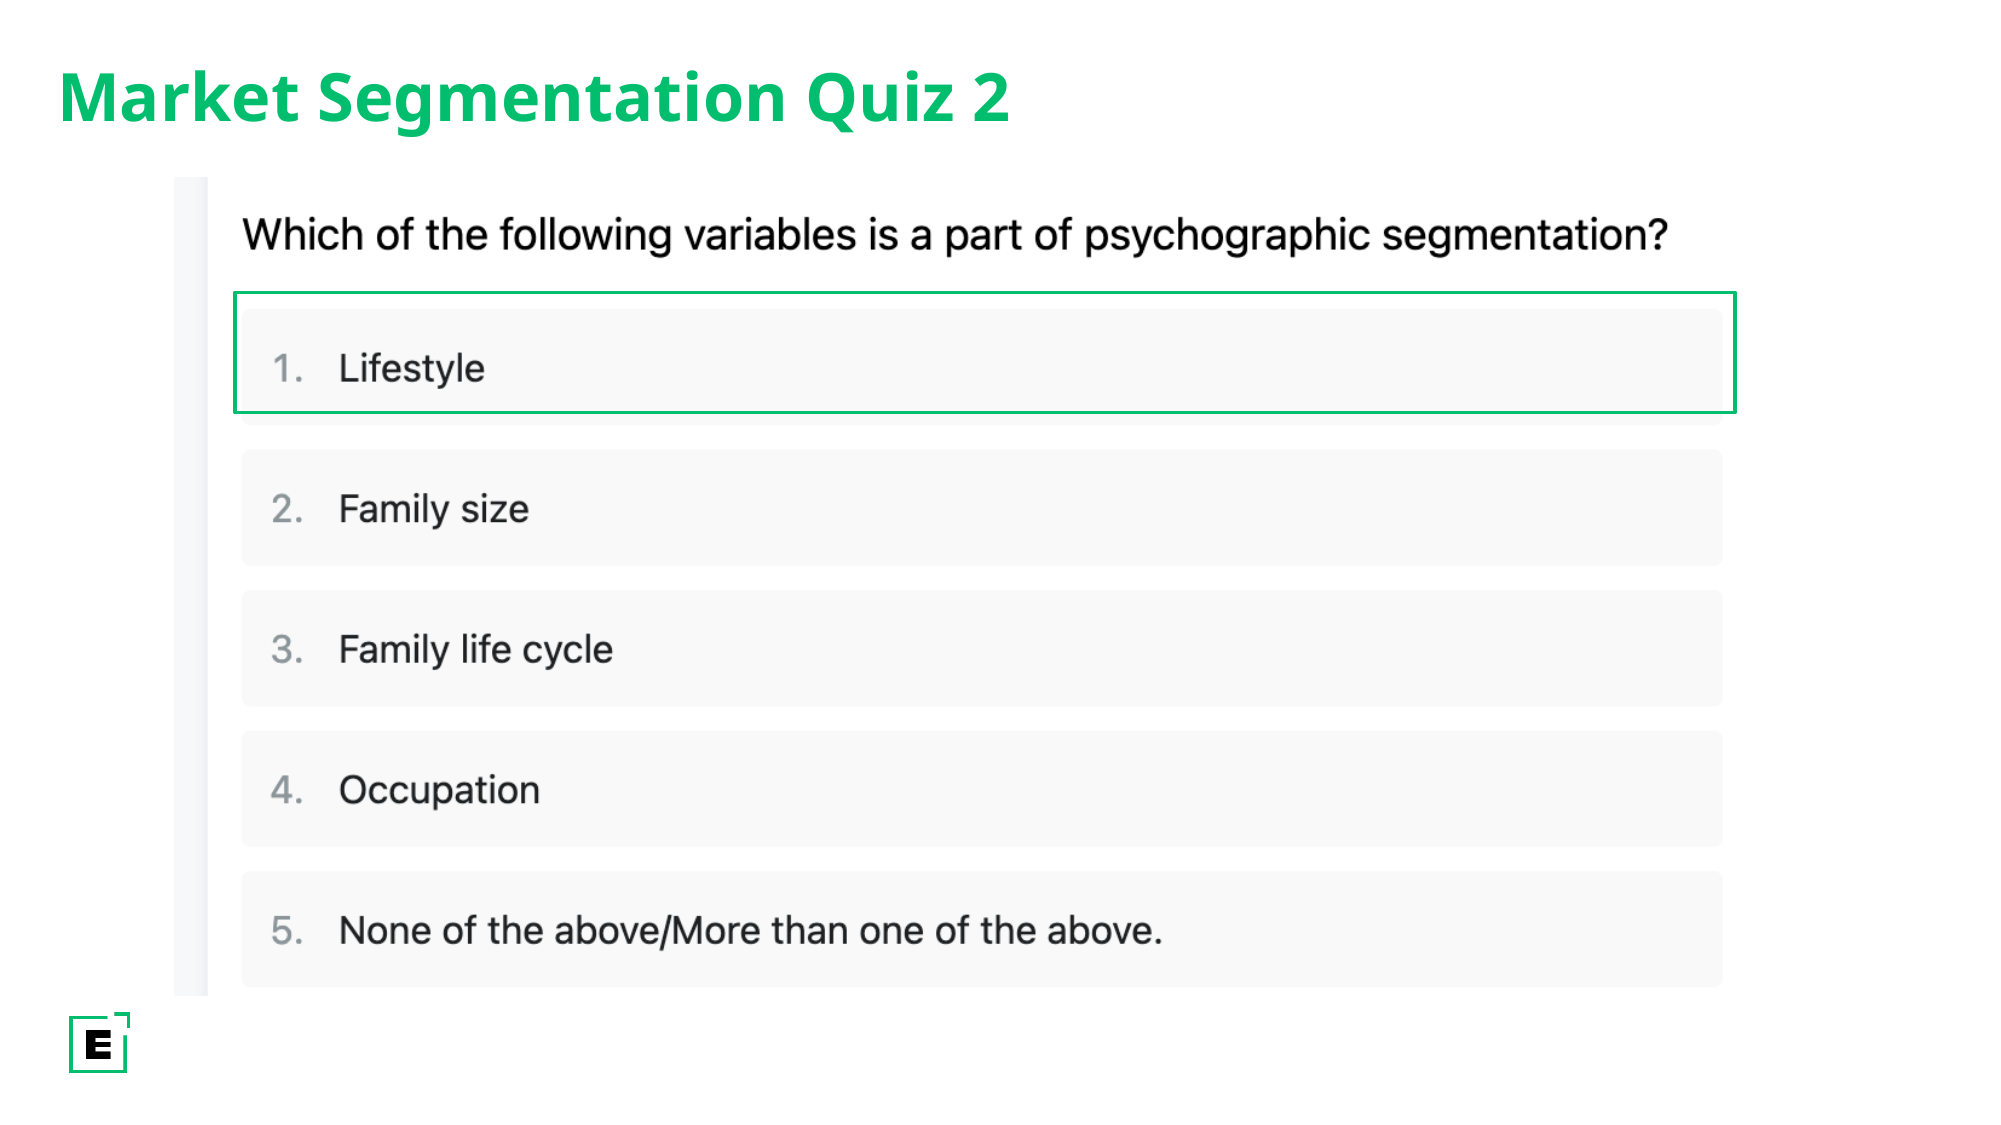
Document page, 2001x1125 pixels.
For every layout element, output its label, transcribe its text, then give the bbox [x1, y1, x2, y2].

picture [174, 177, 1735, 996]
title Market Segmentation Quiz 2 [55, 0, 2000, 189]
picture [69, 1012, 130, 1073]
